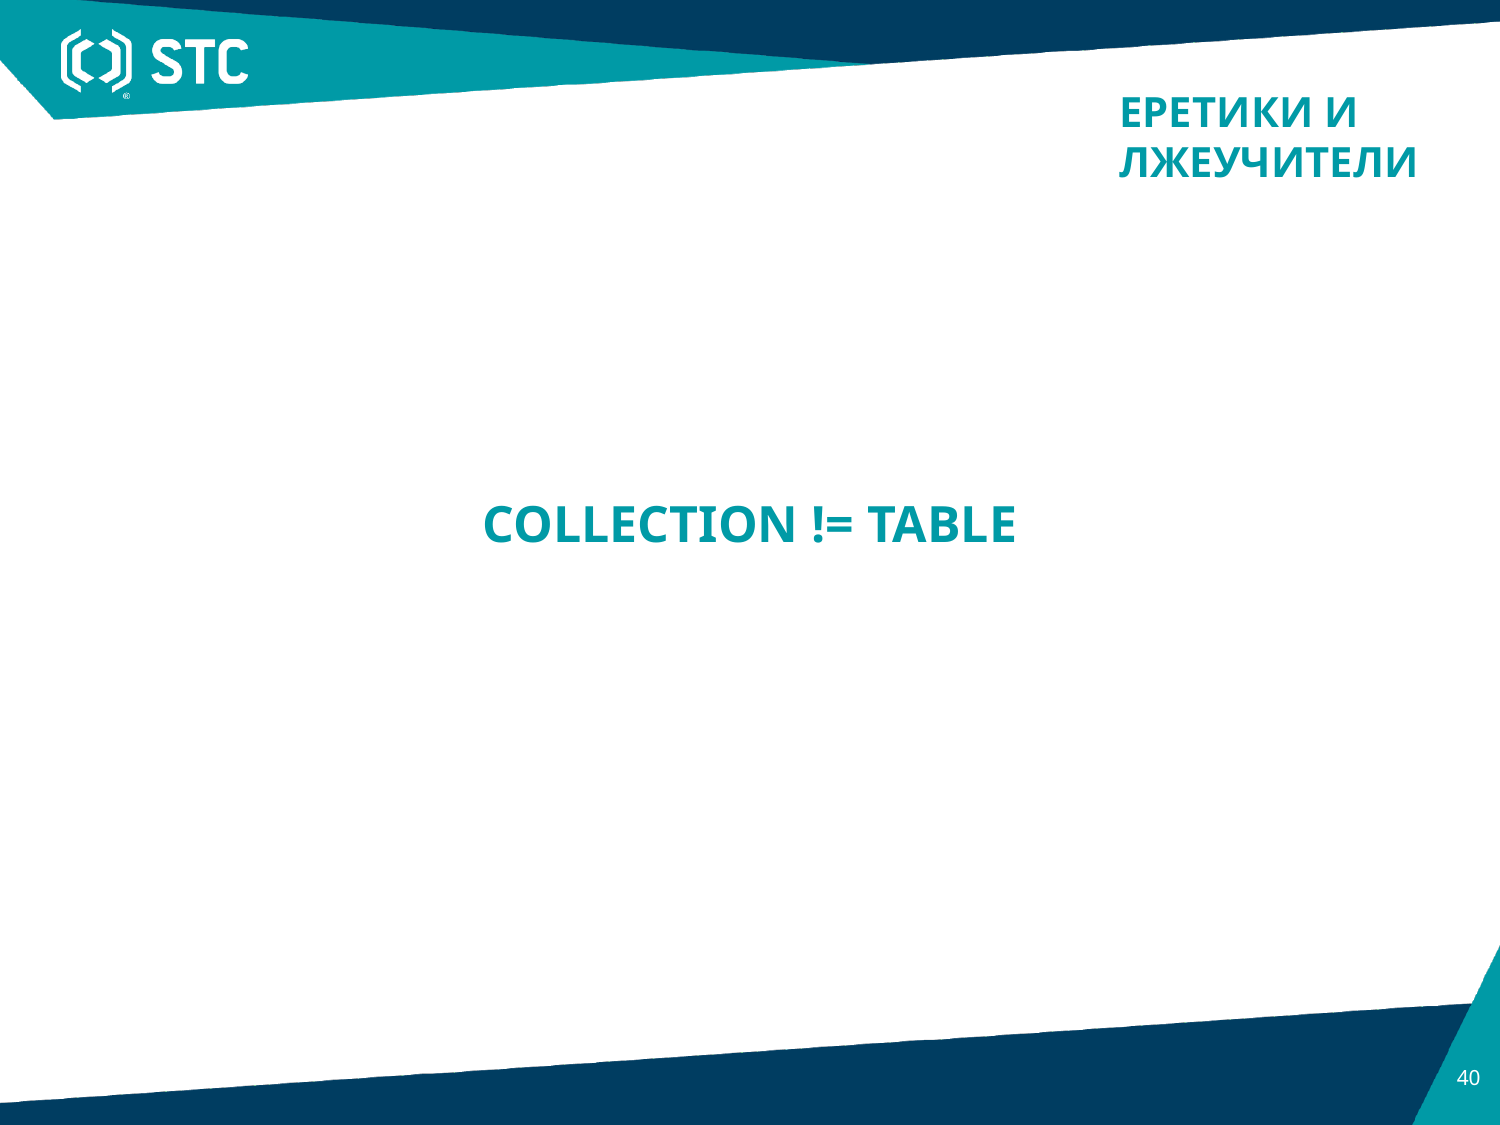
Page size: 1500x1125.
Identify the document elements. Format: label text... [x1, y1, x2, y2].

text_box COLLECTION != TABLE [135, 485, 1365, 568]
text_box ЕРЕТИКИ И ЛЖЕУЧИТЕЛИ [1104, 78, 1483, 161]
picture [0, 0, 1500, 1125]
